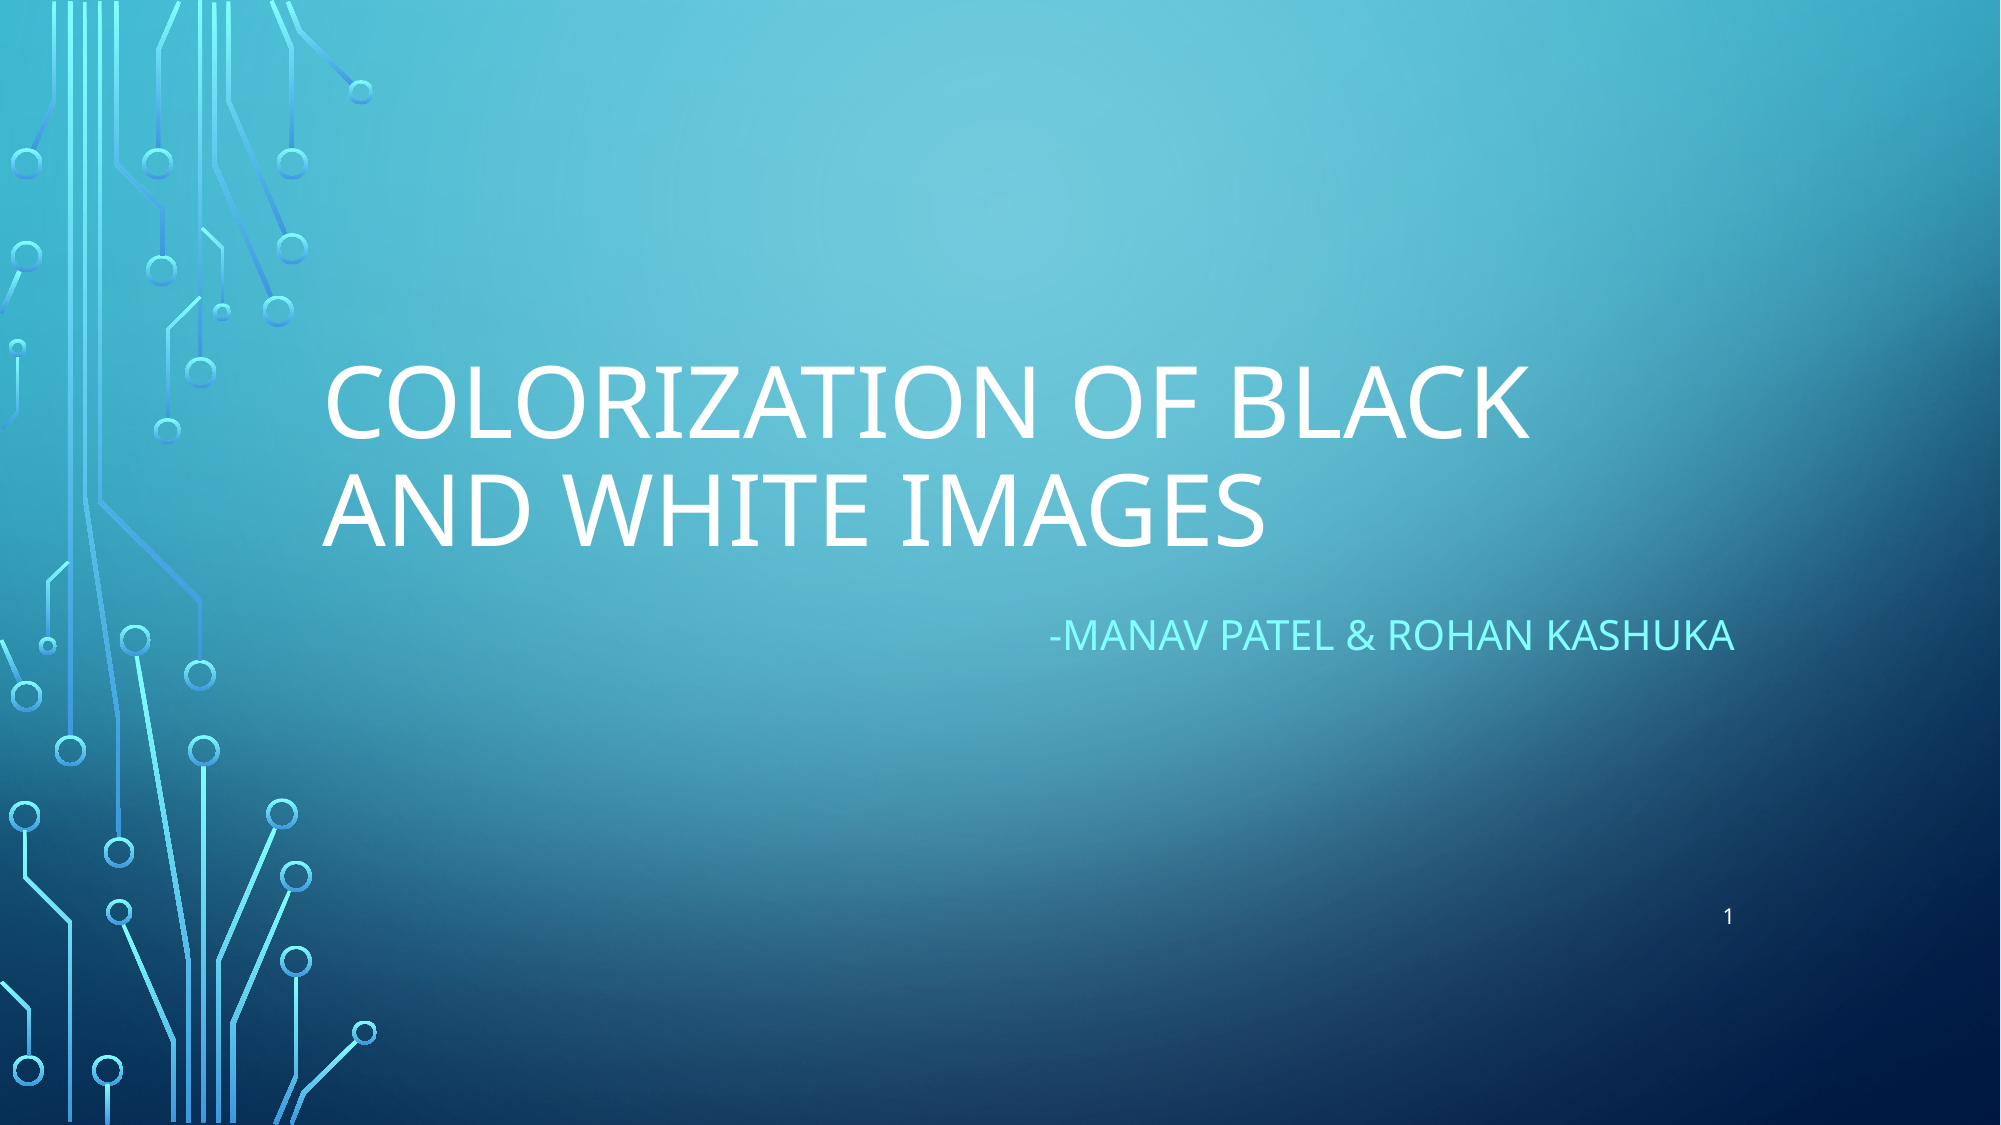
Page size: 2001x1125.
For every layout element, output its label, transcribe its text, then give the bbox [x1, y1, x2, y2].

slide_number 1 [1623, 887, 1750, 948]
subtitle -Manav patel & rohan Kashuka [307, 590, 1750, 863]
title Colorization of black and white images [307, 184, 1750, 576]
